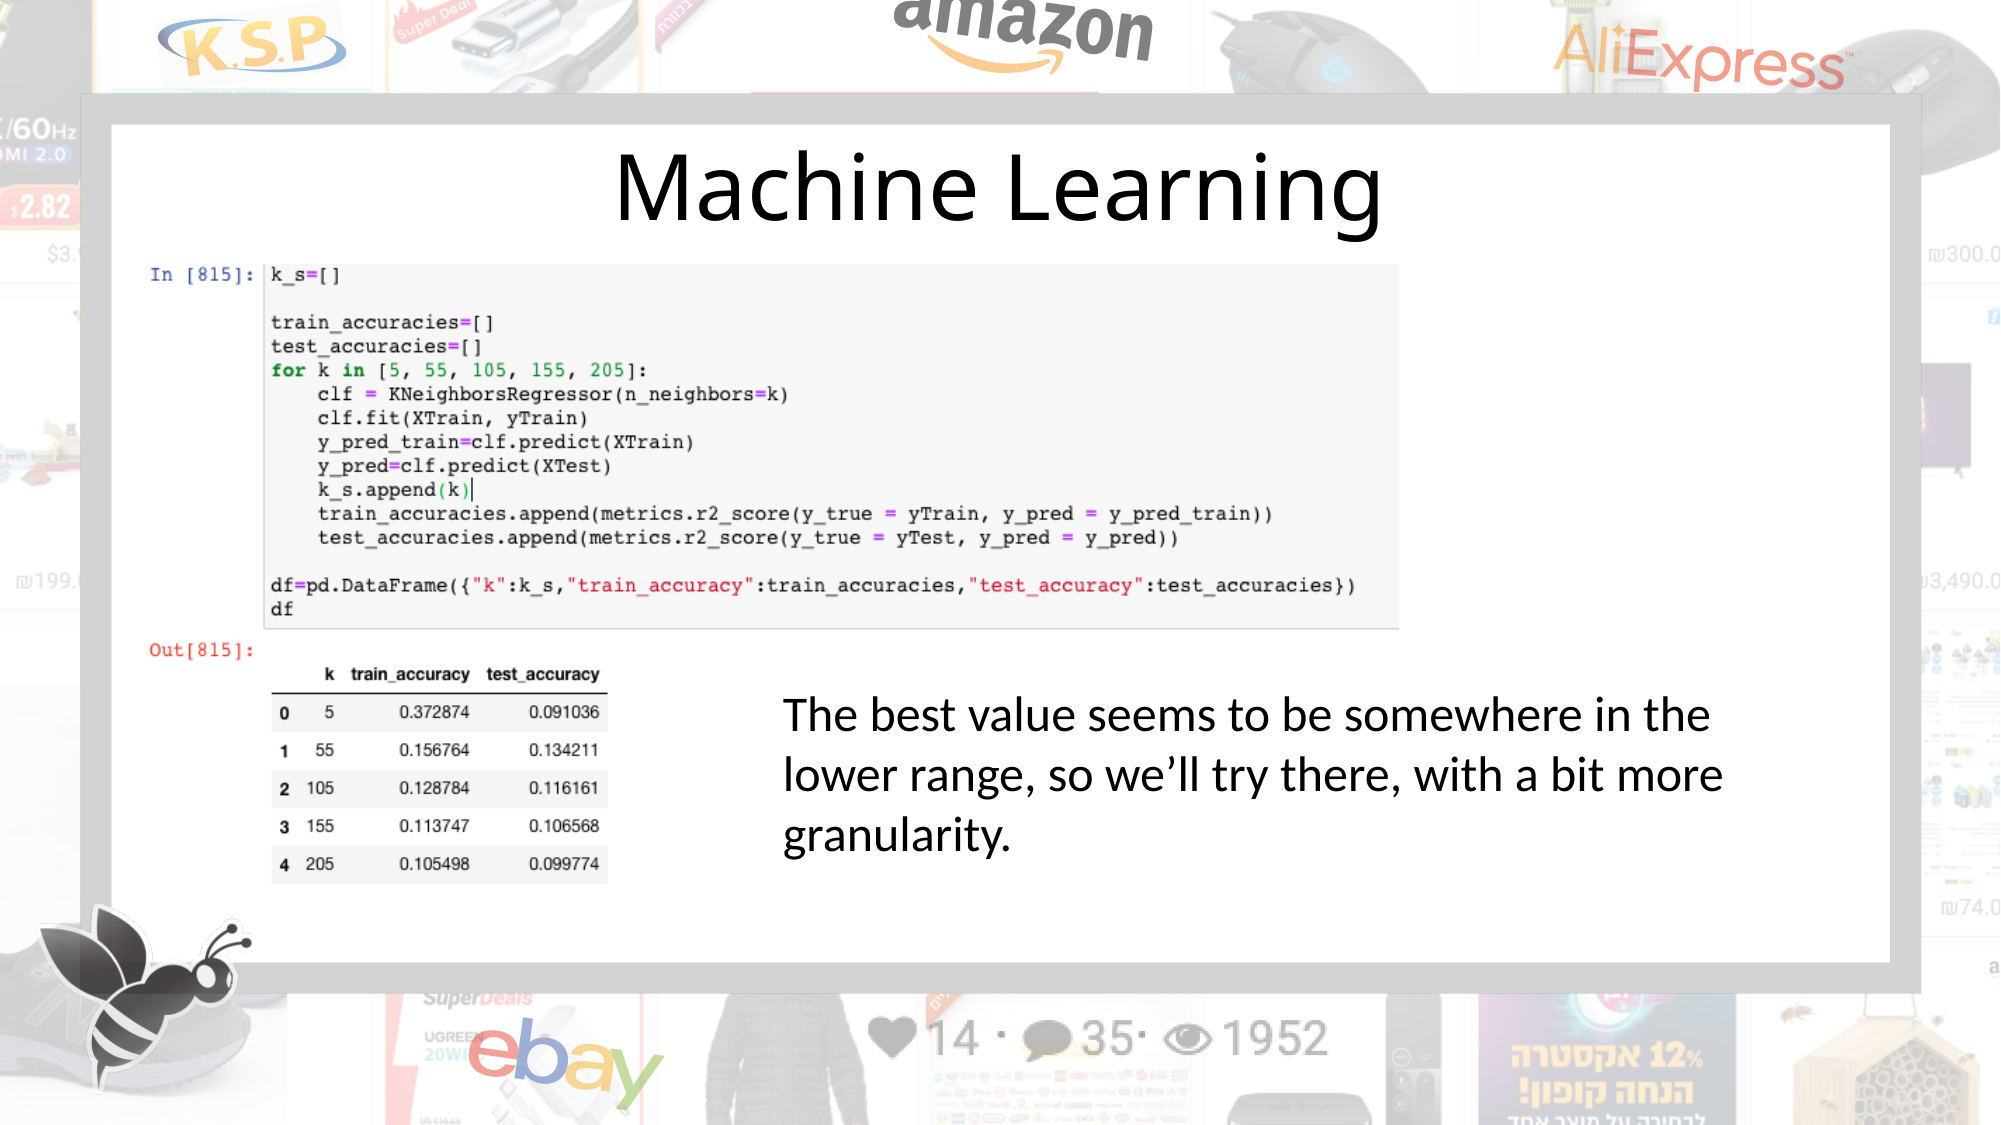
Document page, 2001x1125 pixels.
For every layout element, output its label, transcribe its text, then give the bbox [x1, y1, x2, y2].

title Machine Learning [137, 82, 1863, 300]
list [137, 264, 1399, 894]
picture [0, 0, 2001, 1125]
text_box The best value seems to be somewhere in the lower range, so we’ll try there, with a bit more granularity. [1399, 673, 1763, 869]
